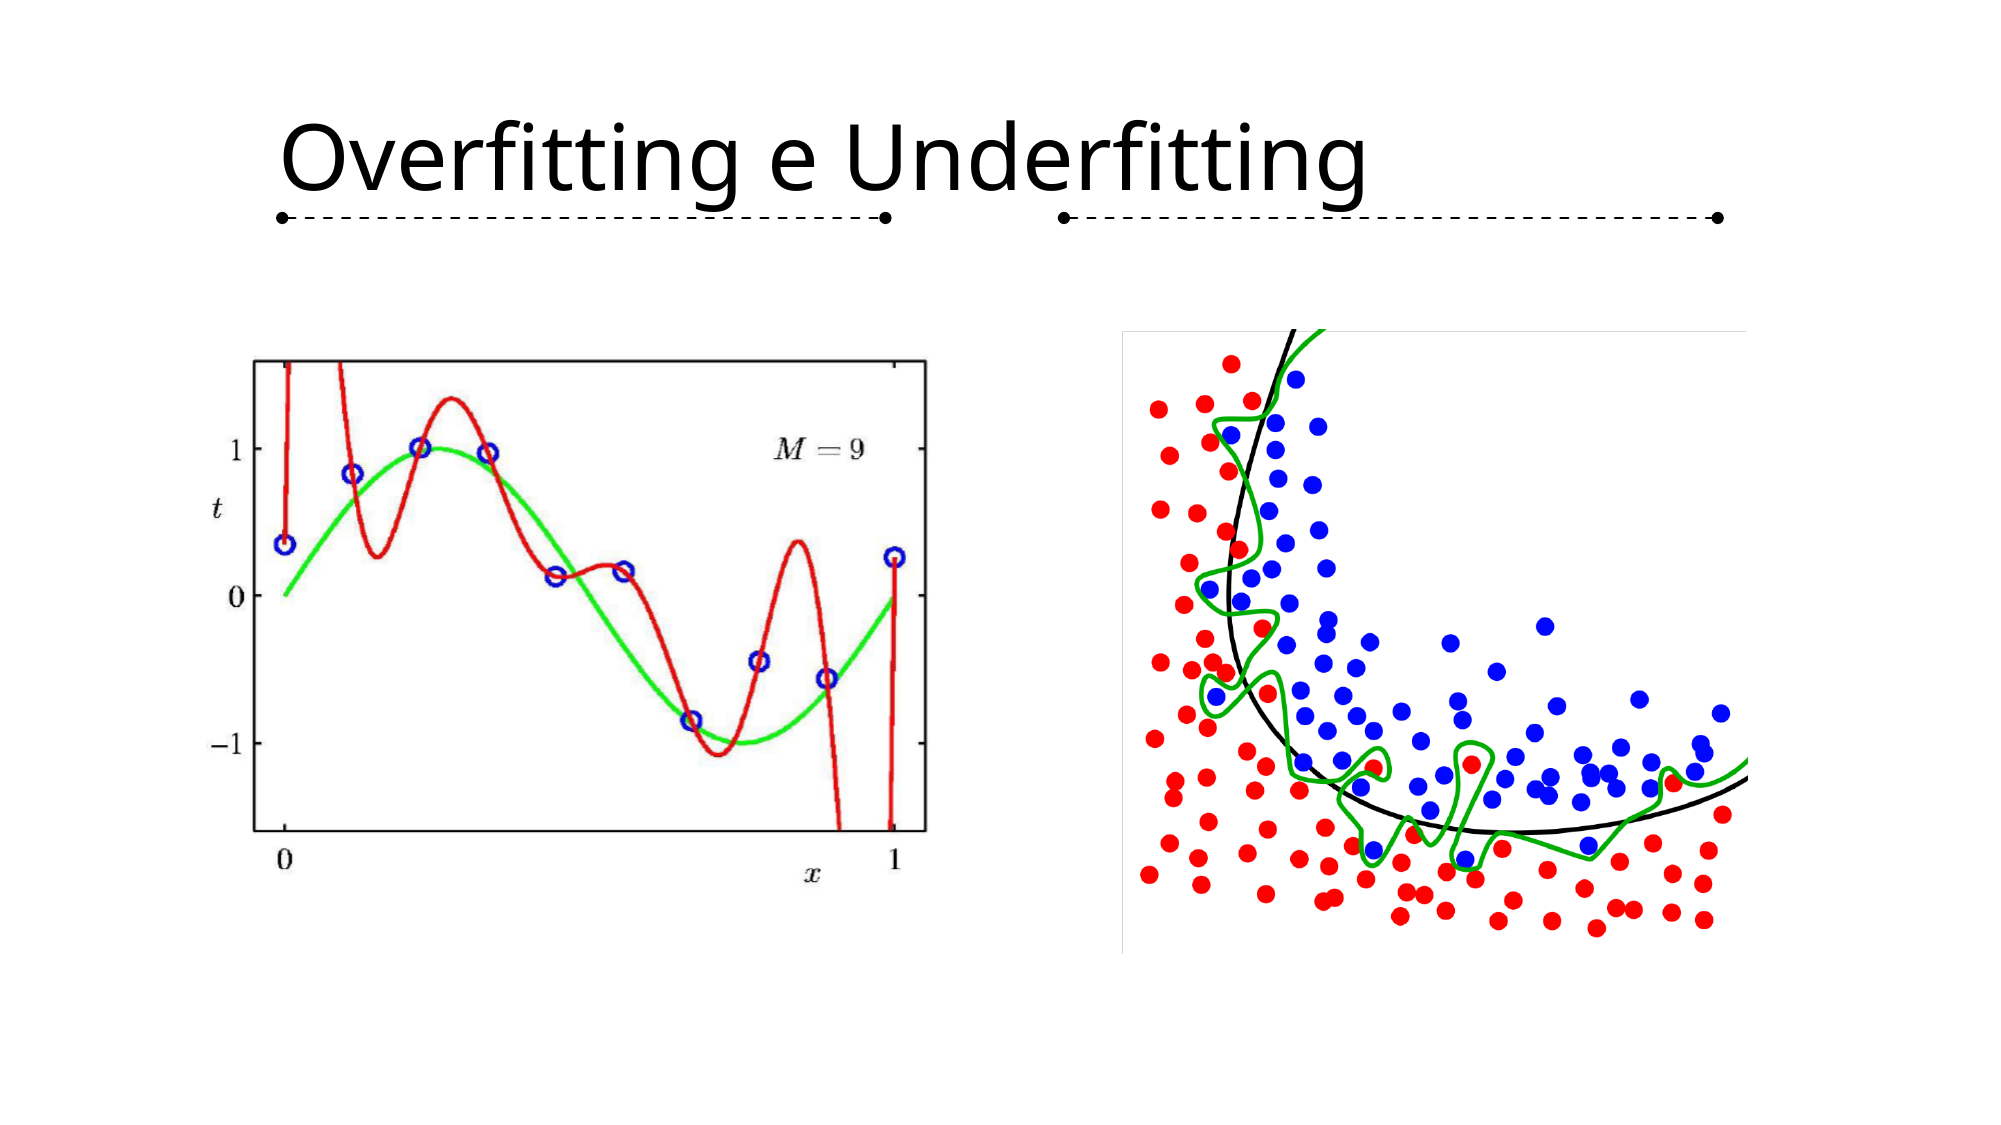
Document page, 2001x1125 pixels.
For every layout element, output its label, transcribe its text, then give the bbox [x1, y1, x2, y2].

picture [1120, 329, 1748, 957]
picture [195, 344, 957, 893]
text_box Overfitting e Underfitting [263, 91, 1795, 217]
